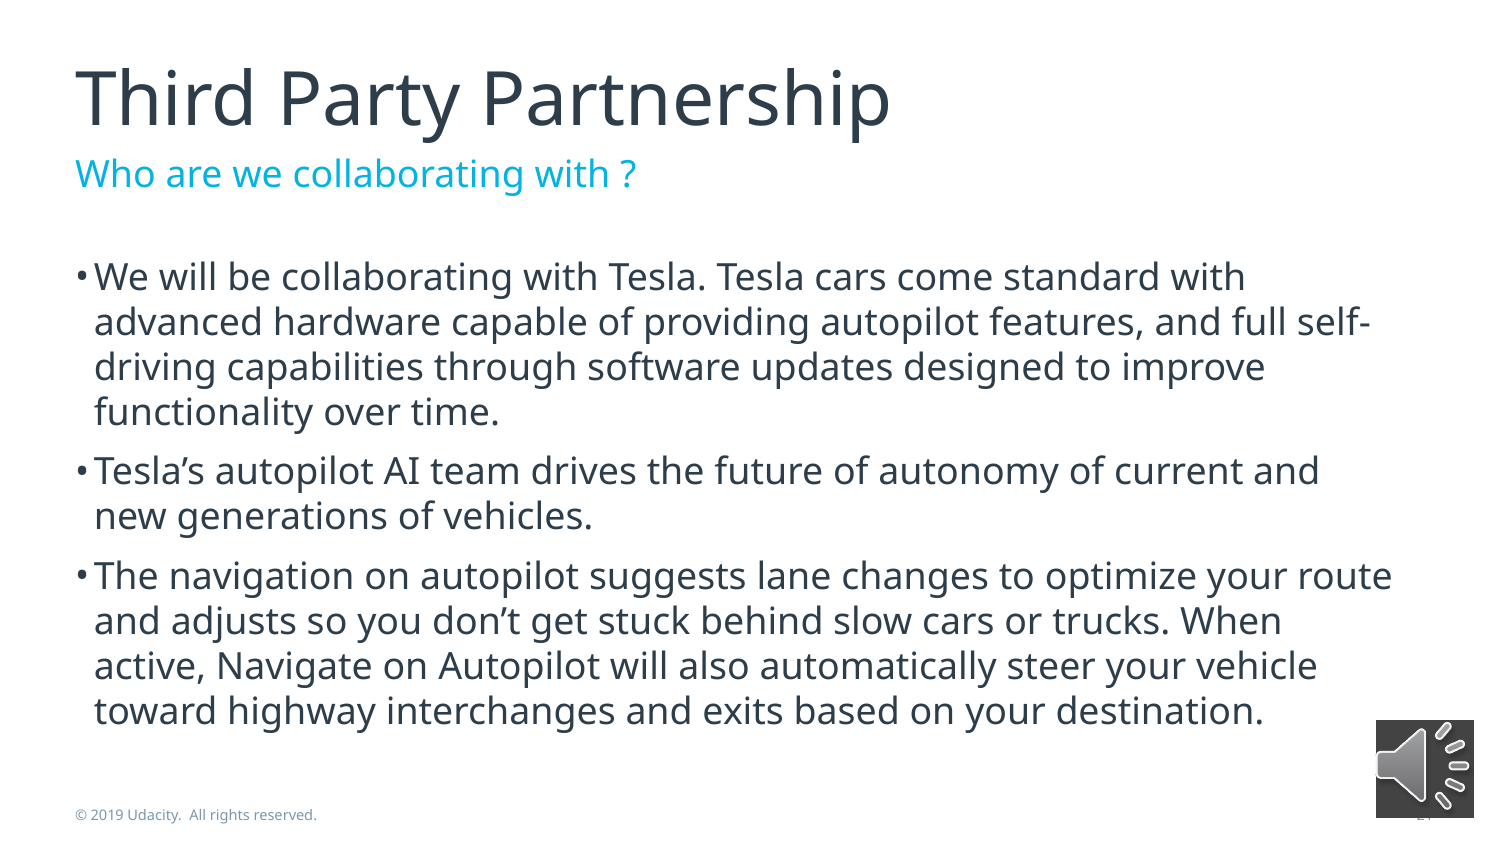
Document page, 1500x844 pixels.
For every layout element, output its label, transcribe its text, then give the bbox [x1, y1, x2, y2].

list © 2019 Udacity. All rights reserved. [75, 806, 725, 826]
list We will be collaborating with Tesla. Tesla cars come standard with advanced hardware capable of providing autopilot features, and full self-driving capabilities through software updates designed to improve functionality over time. Tesla’s autopilot AI team drives the future of autonomy of current and new generations of vehicles. The navigation on autopilot suggests lane changes to optimize your route and adjusts so you don’t get stuck behind slow cars or trucks. When active, Navigate on Autopilot will also automatically steer your vehicle toward highway interchanges and exits based on your destination. [75, 231, 1400, 754]
list Who are we collaborating with ? [75, 150, 1425, 201]
picture [1374, 718, 1476, 819]
title Third Party Partnership [75, 50, 1425, 148]
